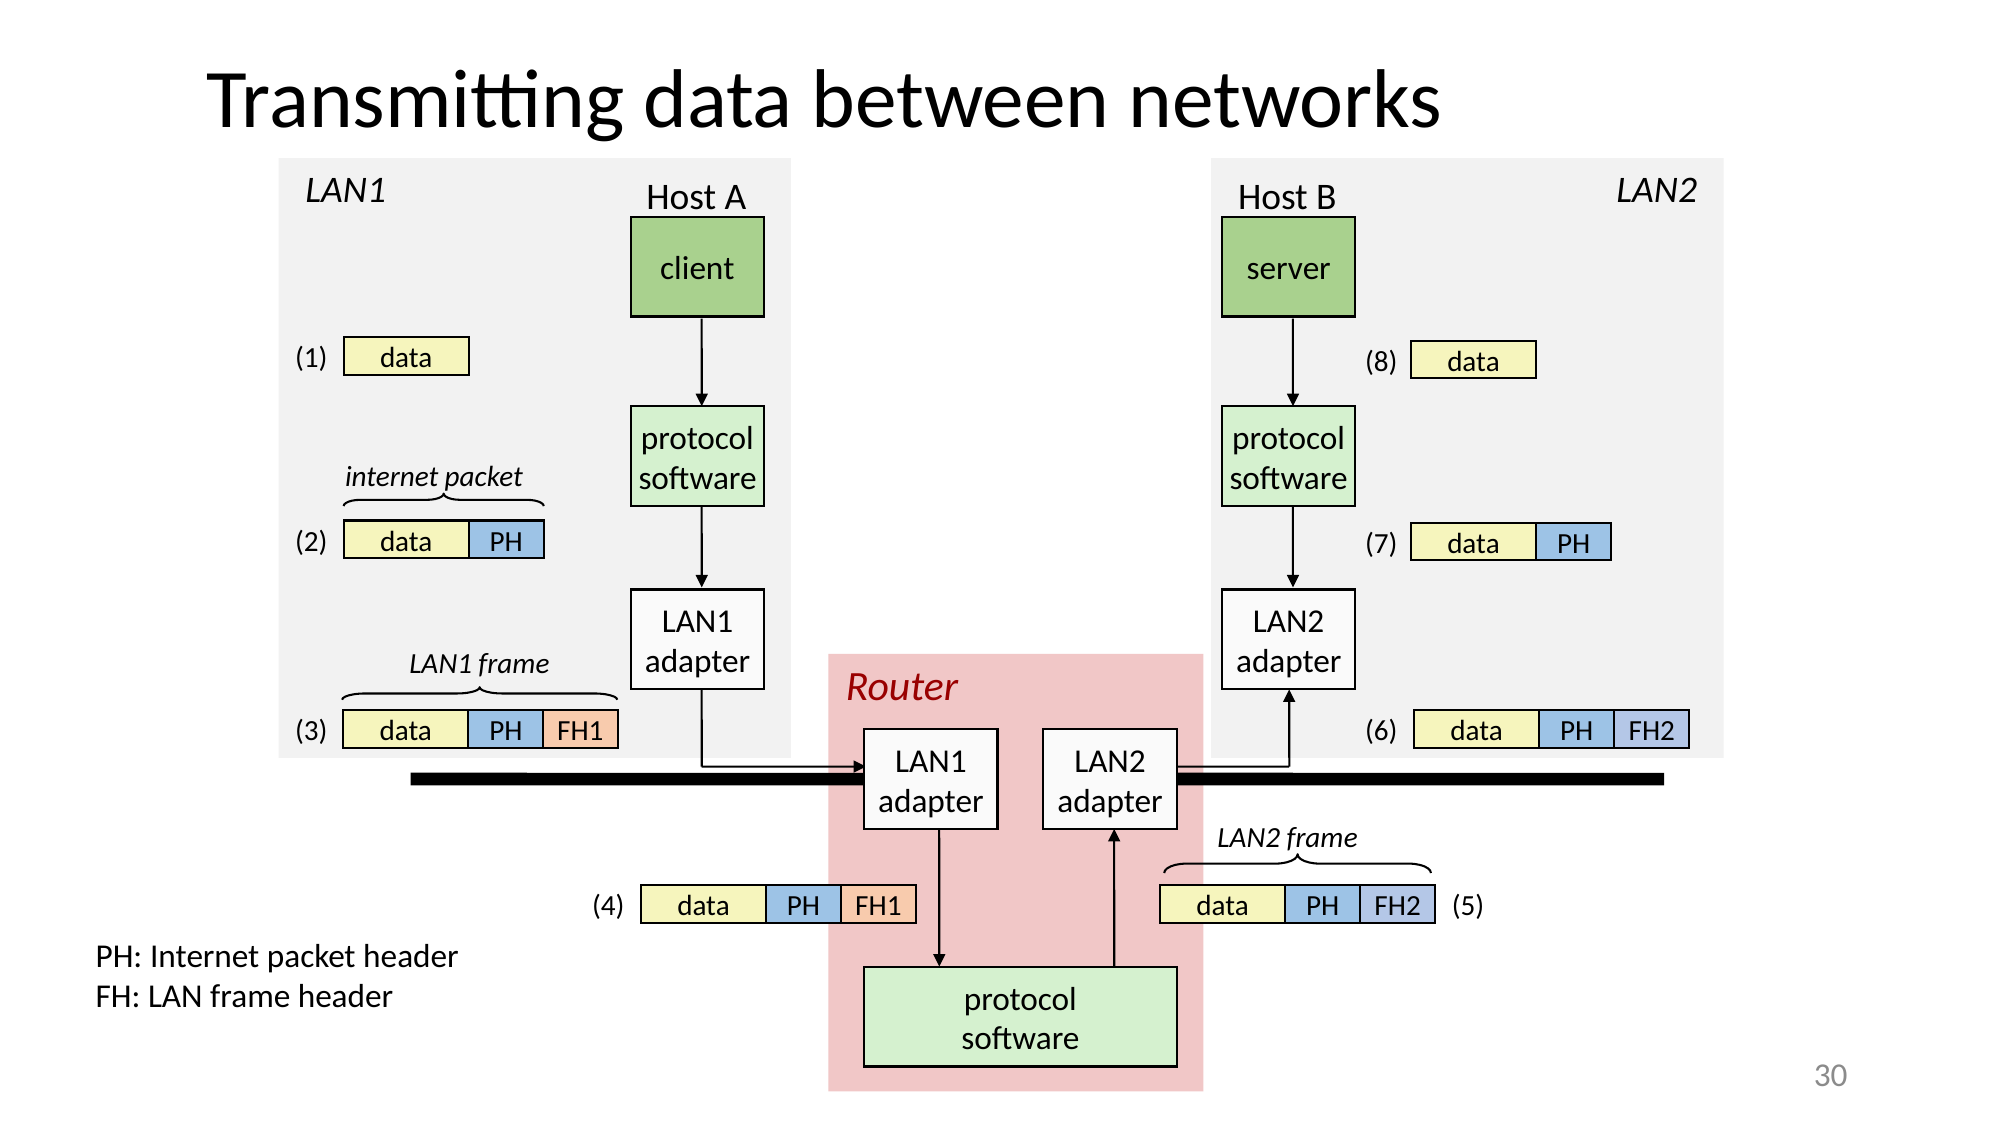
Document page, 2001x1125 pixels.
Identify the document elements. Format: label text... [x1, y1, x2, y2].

text_box protocol software [864, 966, 1177, 1067]
text_box LAN1 adapter [630, 589, 765, 690]
text_box LAN1 frame [394, 637, 565, 687]
text_box [1283, 690, 1296, 766]
text_box [695, 318, 708, 407]
text_box Router [830, 651, 974, 717]
text_box [1211, 158, 1724, 758]
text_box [278, 331, 469, 382]
text_box [828, 780, 1204, 1092]
text_box LAN2 adapter [1043, 729, 1177, 829]
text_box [1348, 516, 1612, 567]
text_box [828, 653, 1204, 966]
text_box [342, 687, 618, 700]
text_box Host A [631, 164, 762, 225]
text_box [575, 879, 916, 930]
text_box LAN1 adapter [864, 729, 998, 829]
text_box client [630, 216, 765, 317]
text_box [1286, 318, 1300, 407]
text_box [701, 760, 864, 773]
text_box server [1222, 216, 1356, 317]
text_box LAN1 [290, 157, 401, 218]
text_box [1348, 334, 1537, 385]
text_box [933, 829, 946, 966]
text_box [278, 704, 618, 755]
text_box LAN2 adapter [1222, 589, 1356, 690]
text_box Host B [1223, 164, 1352, 225]
text_box LAN2 [1601, 157, 1713, 218]
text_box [1348, 704, 1690, 755]
text_box protocol software [1222, 406, 1356, 507]
title Transmitting data between networks [191, 10, 1760, 191]
slide_number 30 [1412, 1042, 1863, 1103]
text_box [278, 158, 791, 758]
text_box [695, 506, 708, 588]
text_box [278, 449, 544, 565]
text_box protocol software [630, 406, 765, 507]
text_box PH: Internet packet header FH: LAN frame header [80, 926, 474, 1022]
text_box [1107, 829, 1121, 966]
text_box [1160, 810, 1501, 930]
text_box [1286, 506, 1300, 588]
